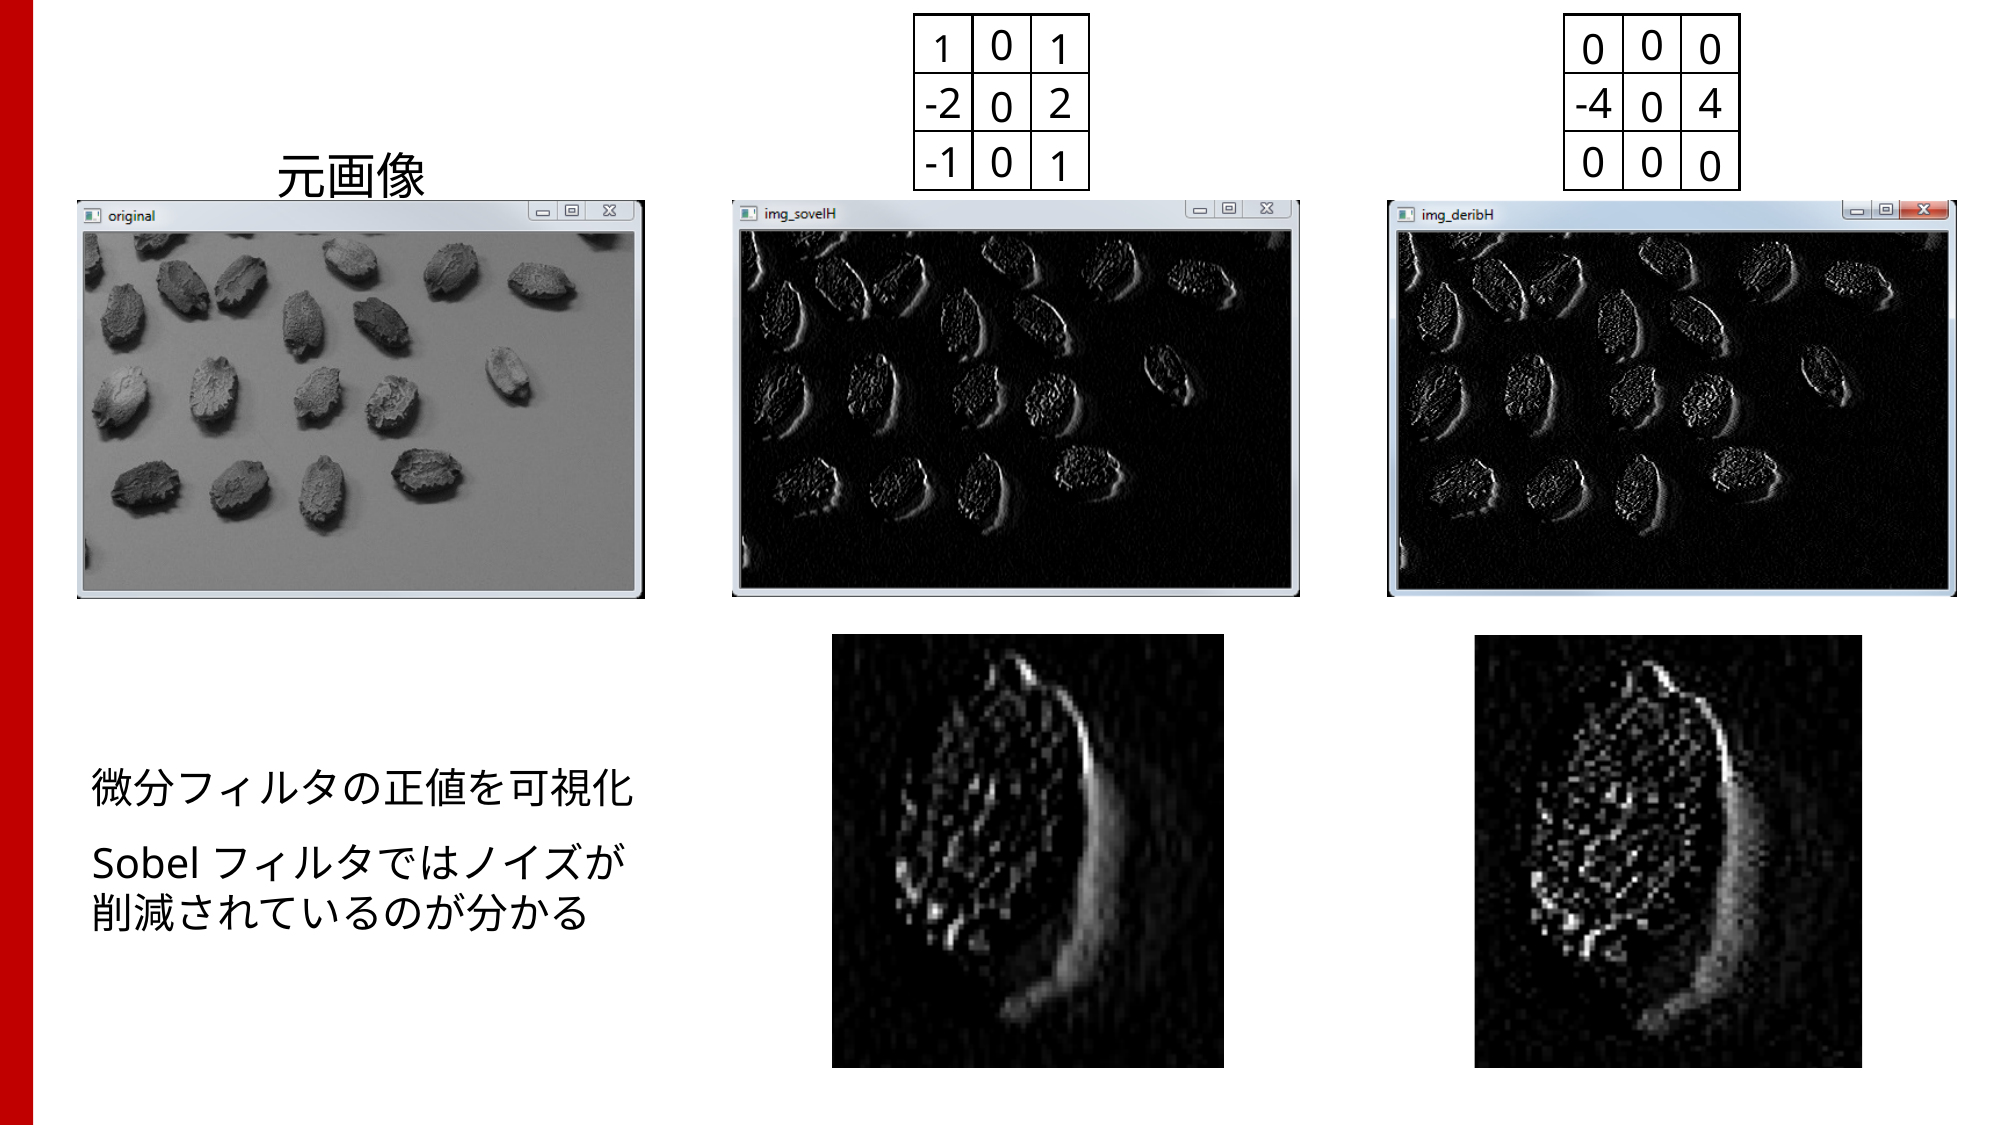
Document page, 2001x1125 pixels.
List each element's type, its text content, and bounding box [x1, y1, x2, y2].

picture [832, 634, 1224, 1068]
picture [732, 200, 1300, 597]
text_box 微分フィルタの正値を可視化 Sobelフィルタではノイズが削減されているのが分かる [77, 754, 652, 945]
text_box 元画像 [225, 137, 479, 200]
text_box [1564, 14, 1740, 190]
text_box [914, 14, 1090, 190]
picture [1474, 635, 1863, 1068]
picture [1387, 200, 1957, 597]
picture [77, 200, 645, 599]
